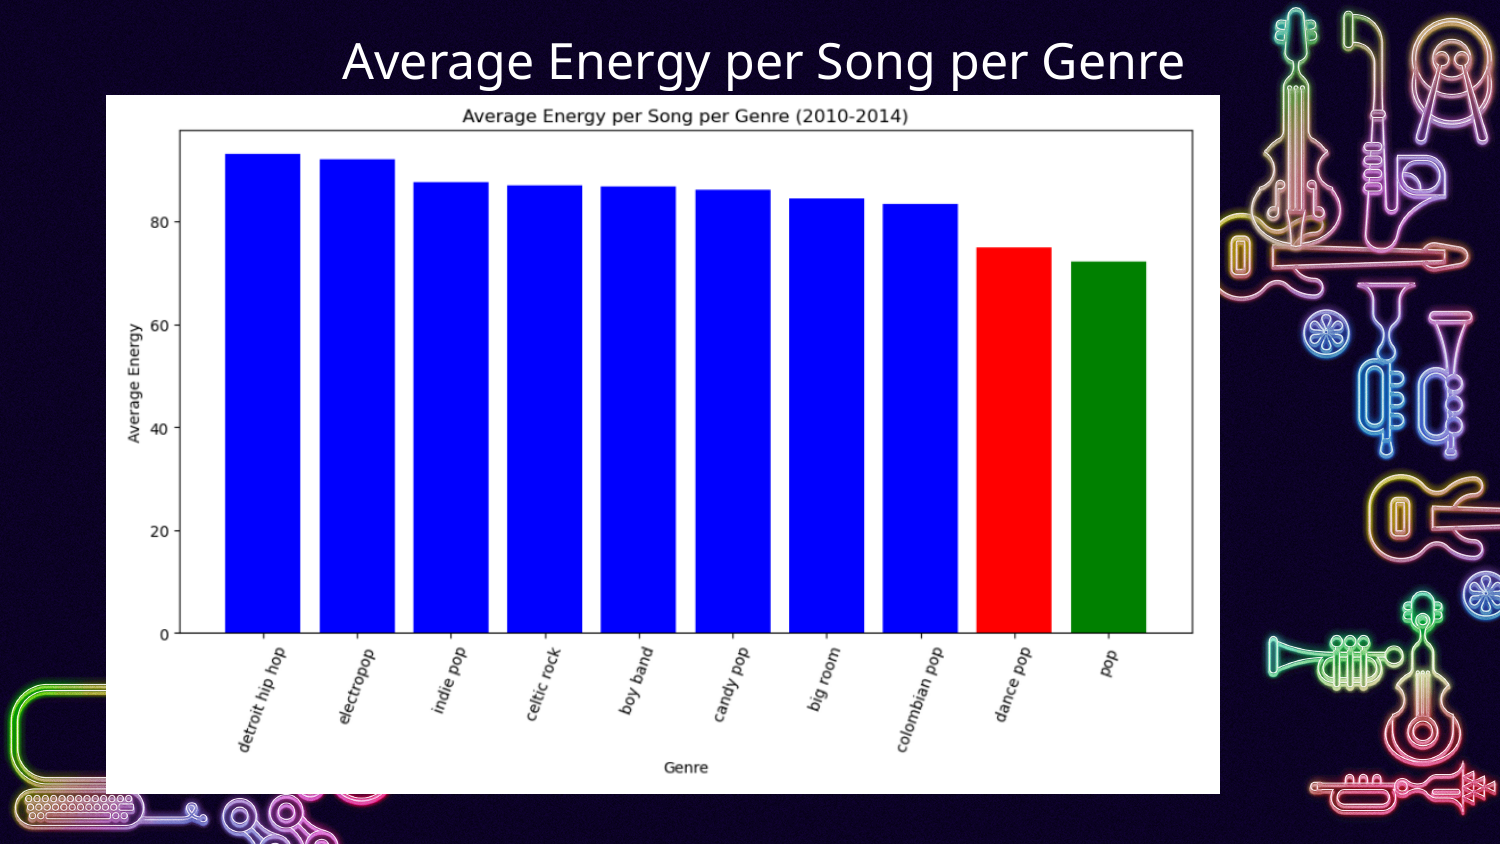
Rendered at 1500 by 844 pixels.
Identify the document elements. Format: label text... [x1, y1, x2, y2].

text_box Average Energy per Song per Genre [331, 23, 1220, 95]
picture [0, 0, 1500, 844]
